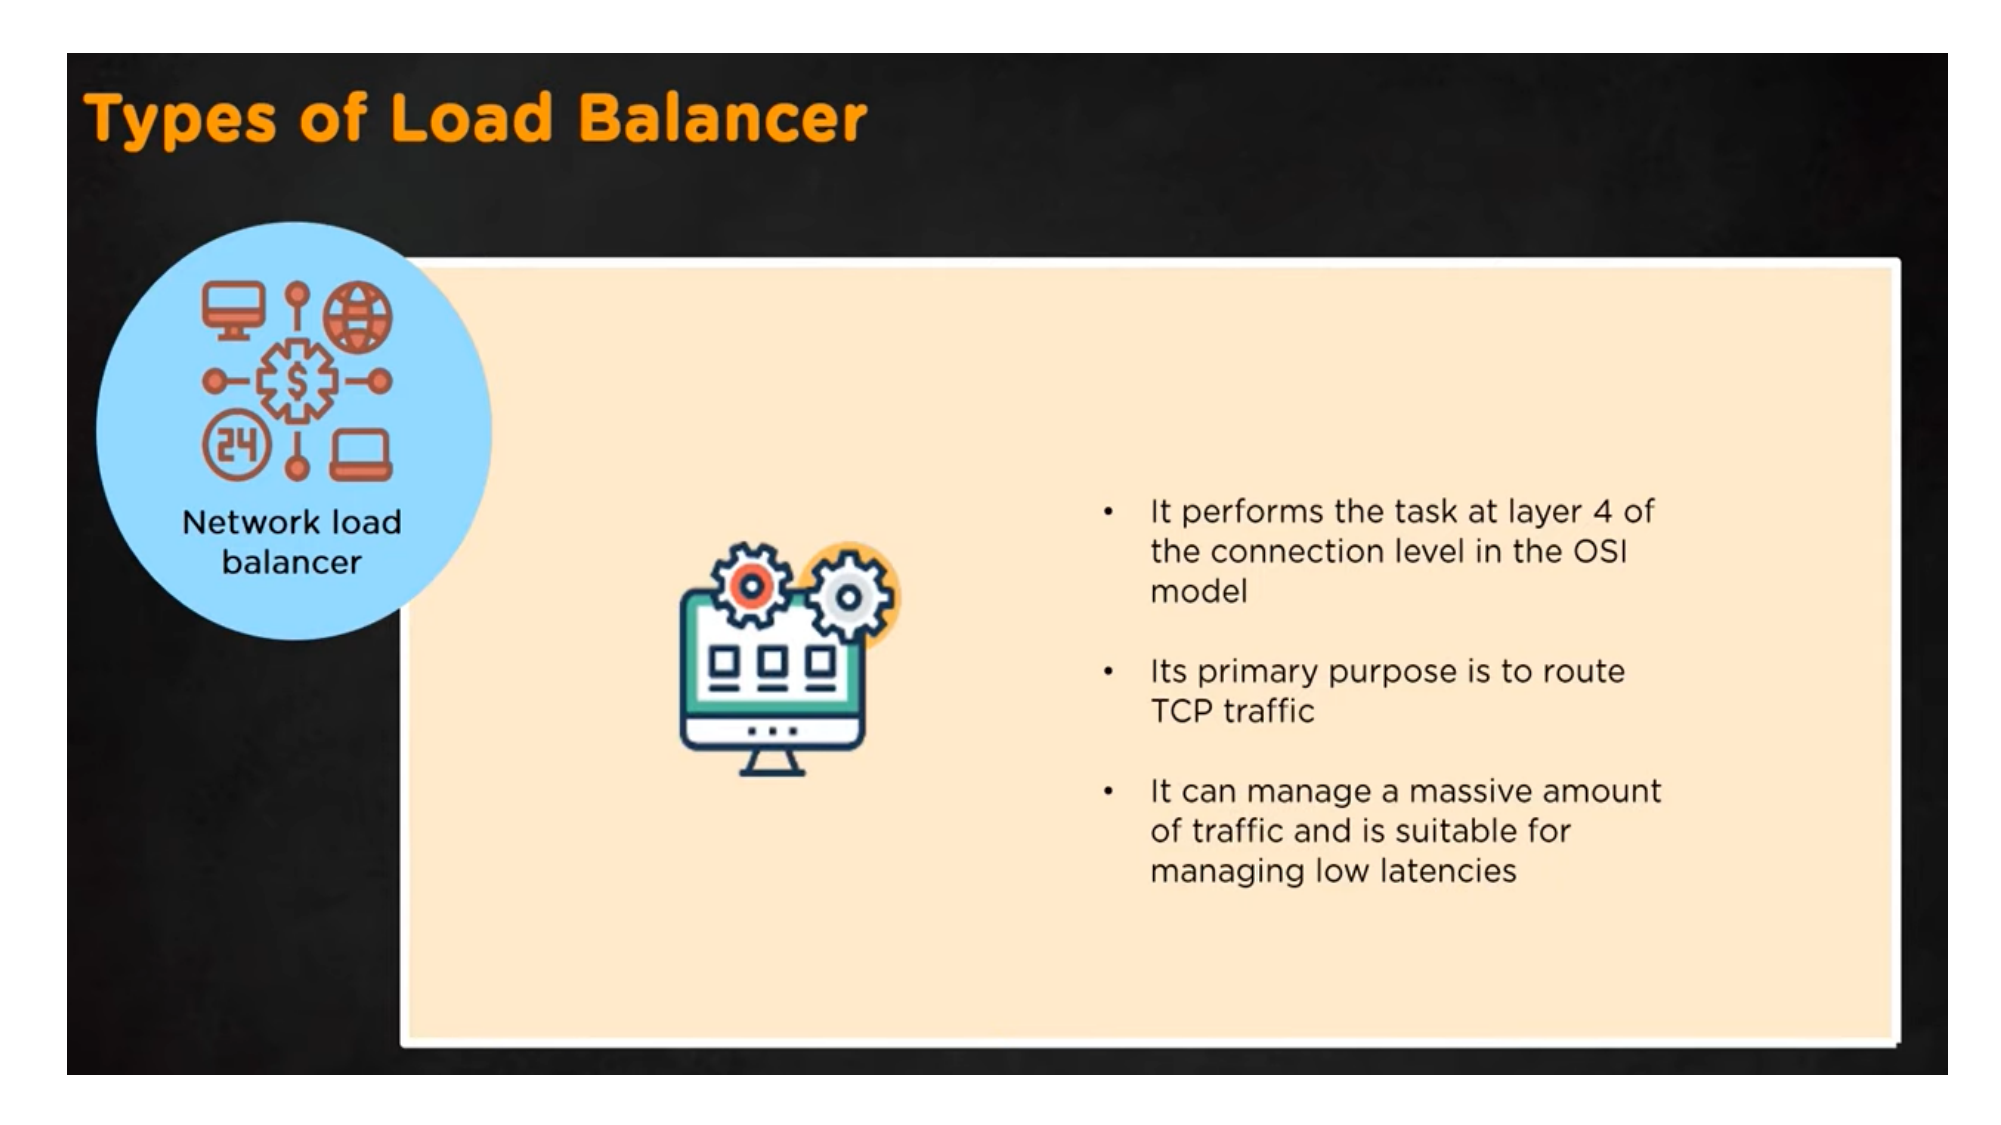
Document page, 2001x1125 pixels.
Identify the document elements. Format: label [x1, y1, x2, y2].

list [67, 53, 1948, 1075]
